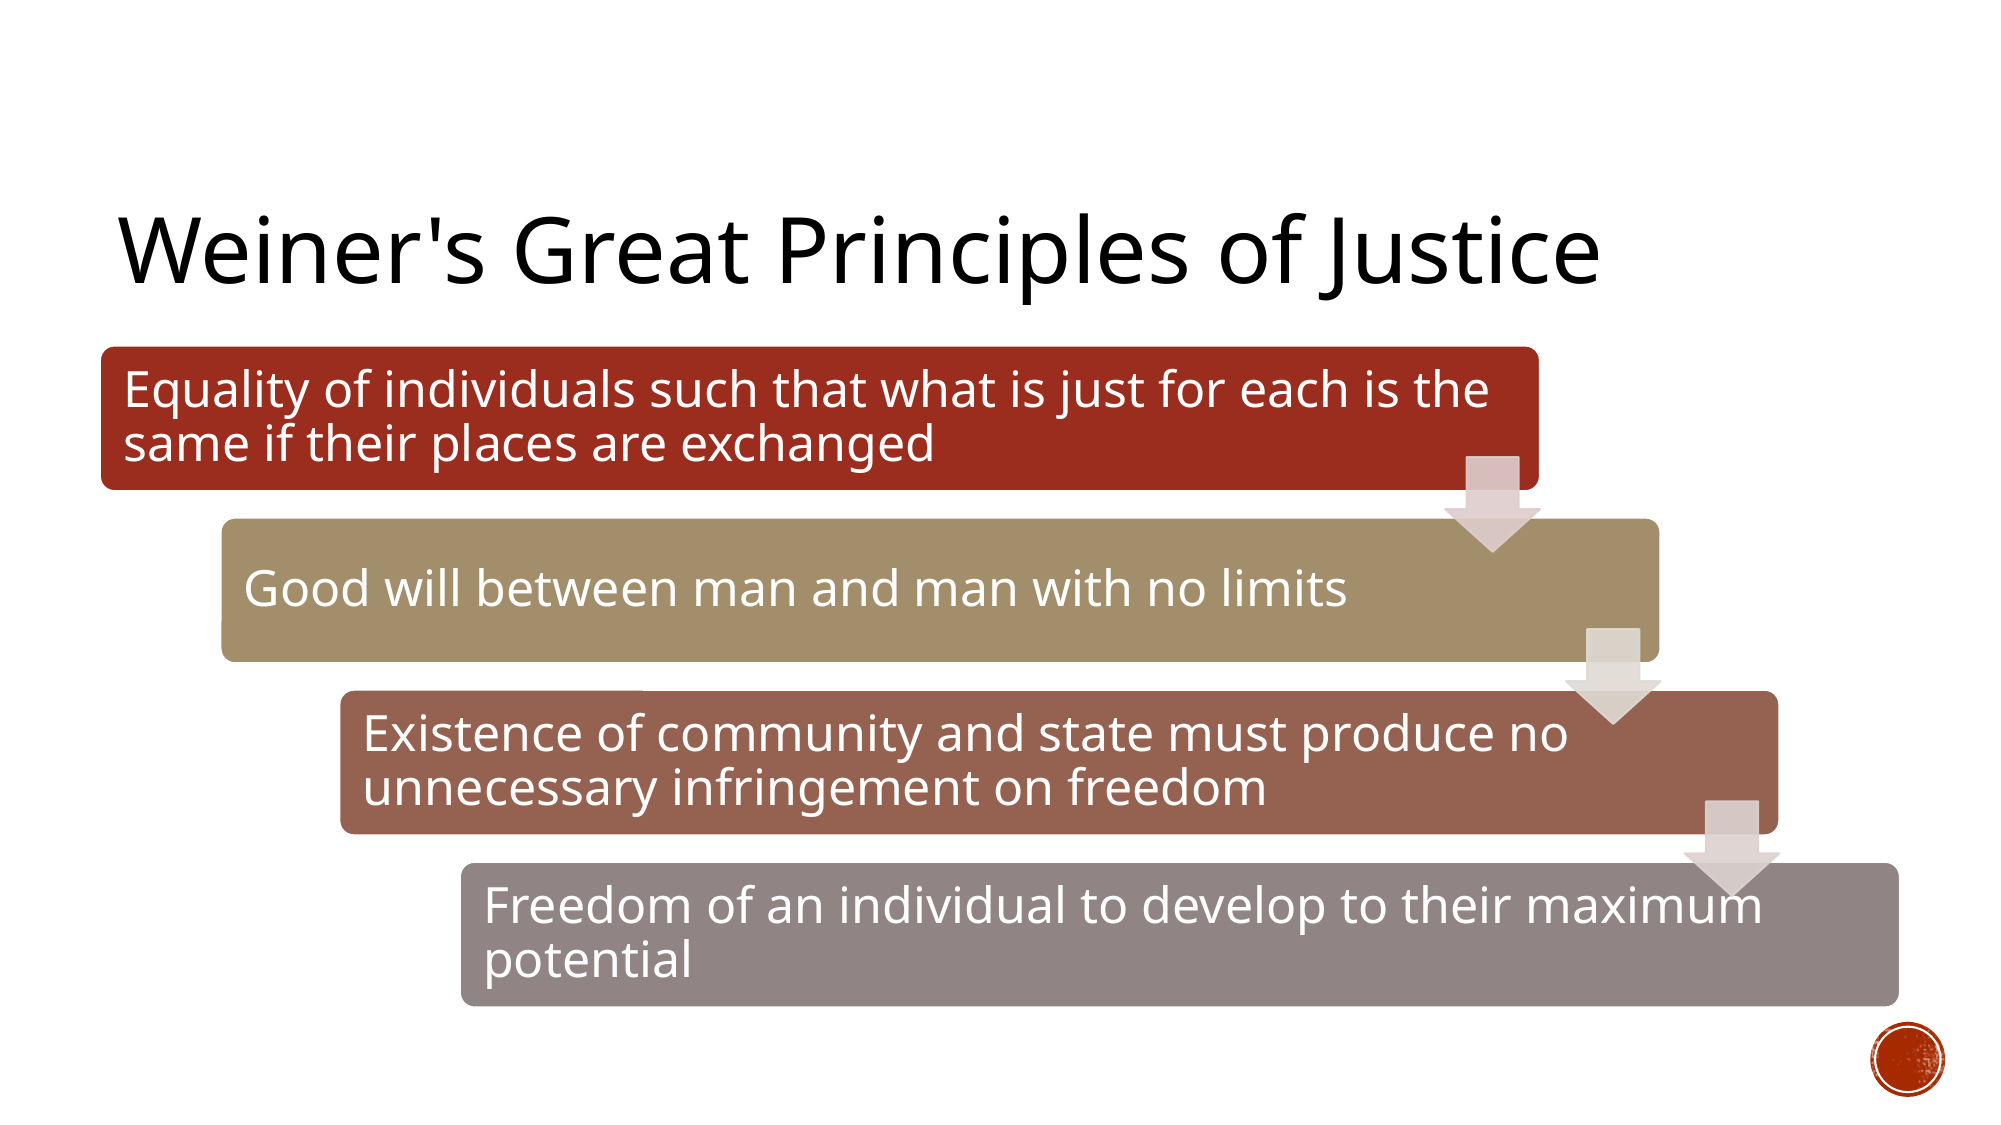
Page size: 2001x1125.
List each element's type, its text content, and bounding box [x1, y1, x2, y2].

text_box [101, 346, 1899, 1007]
text_box Weiner's Great Principles of Justice [99, 91, 1900, 309]
